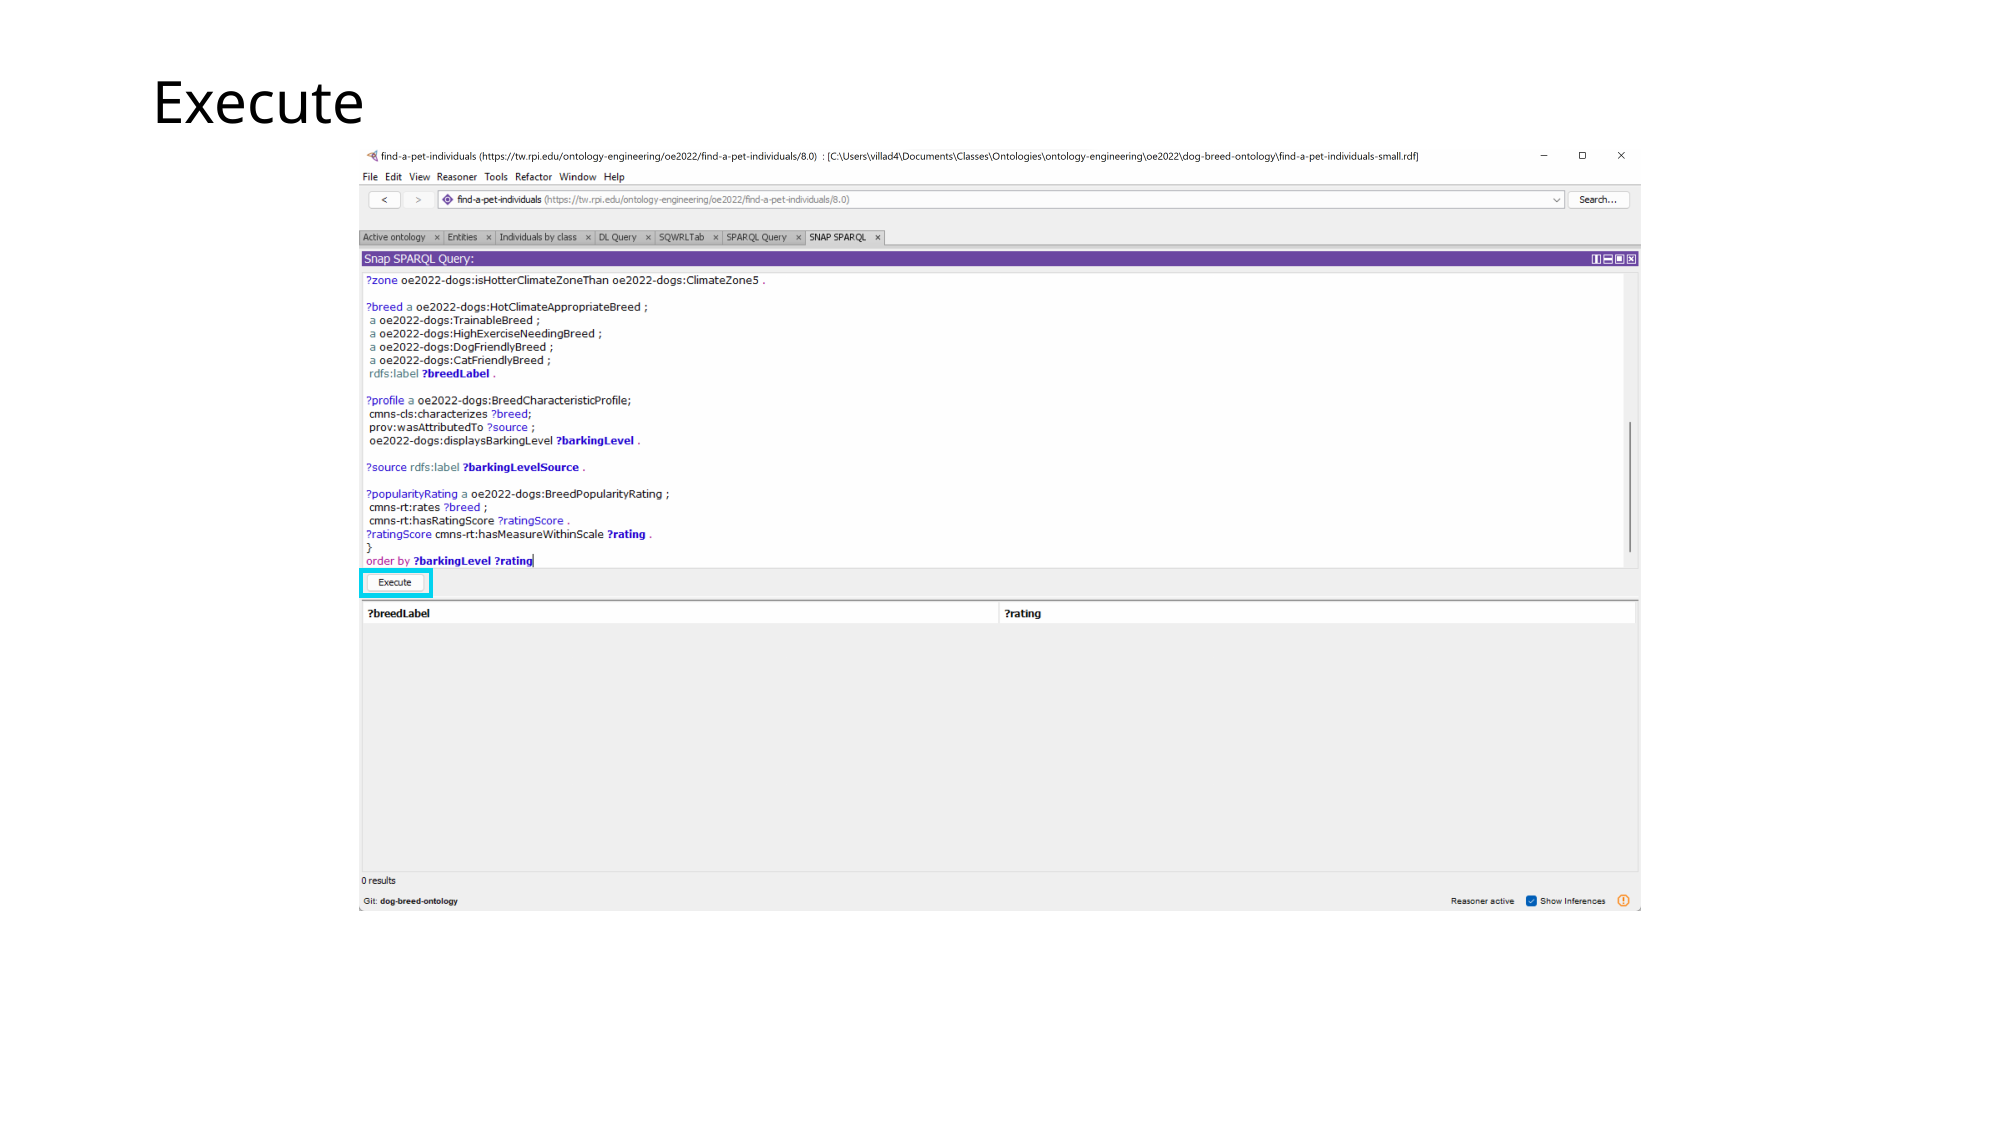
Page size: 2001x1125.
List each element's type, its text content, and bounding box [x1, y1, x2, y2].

title Execute [137, 59, 1863, 150]
picture [359, 149, 1641, 911]
